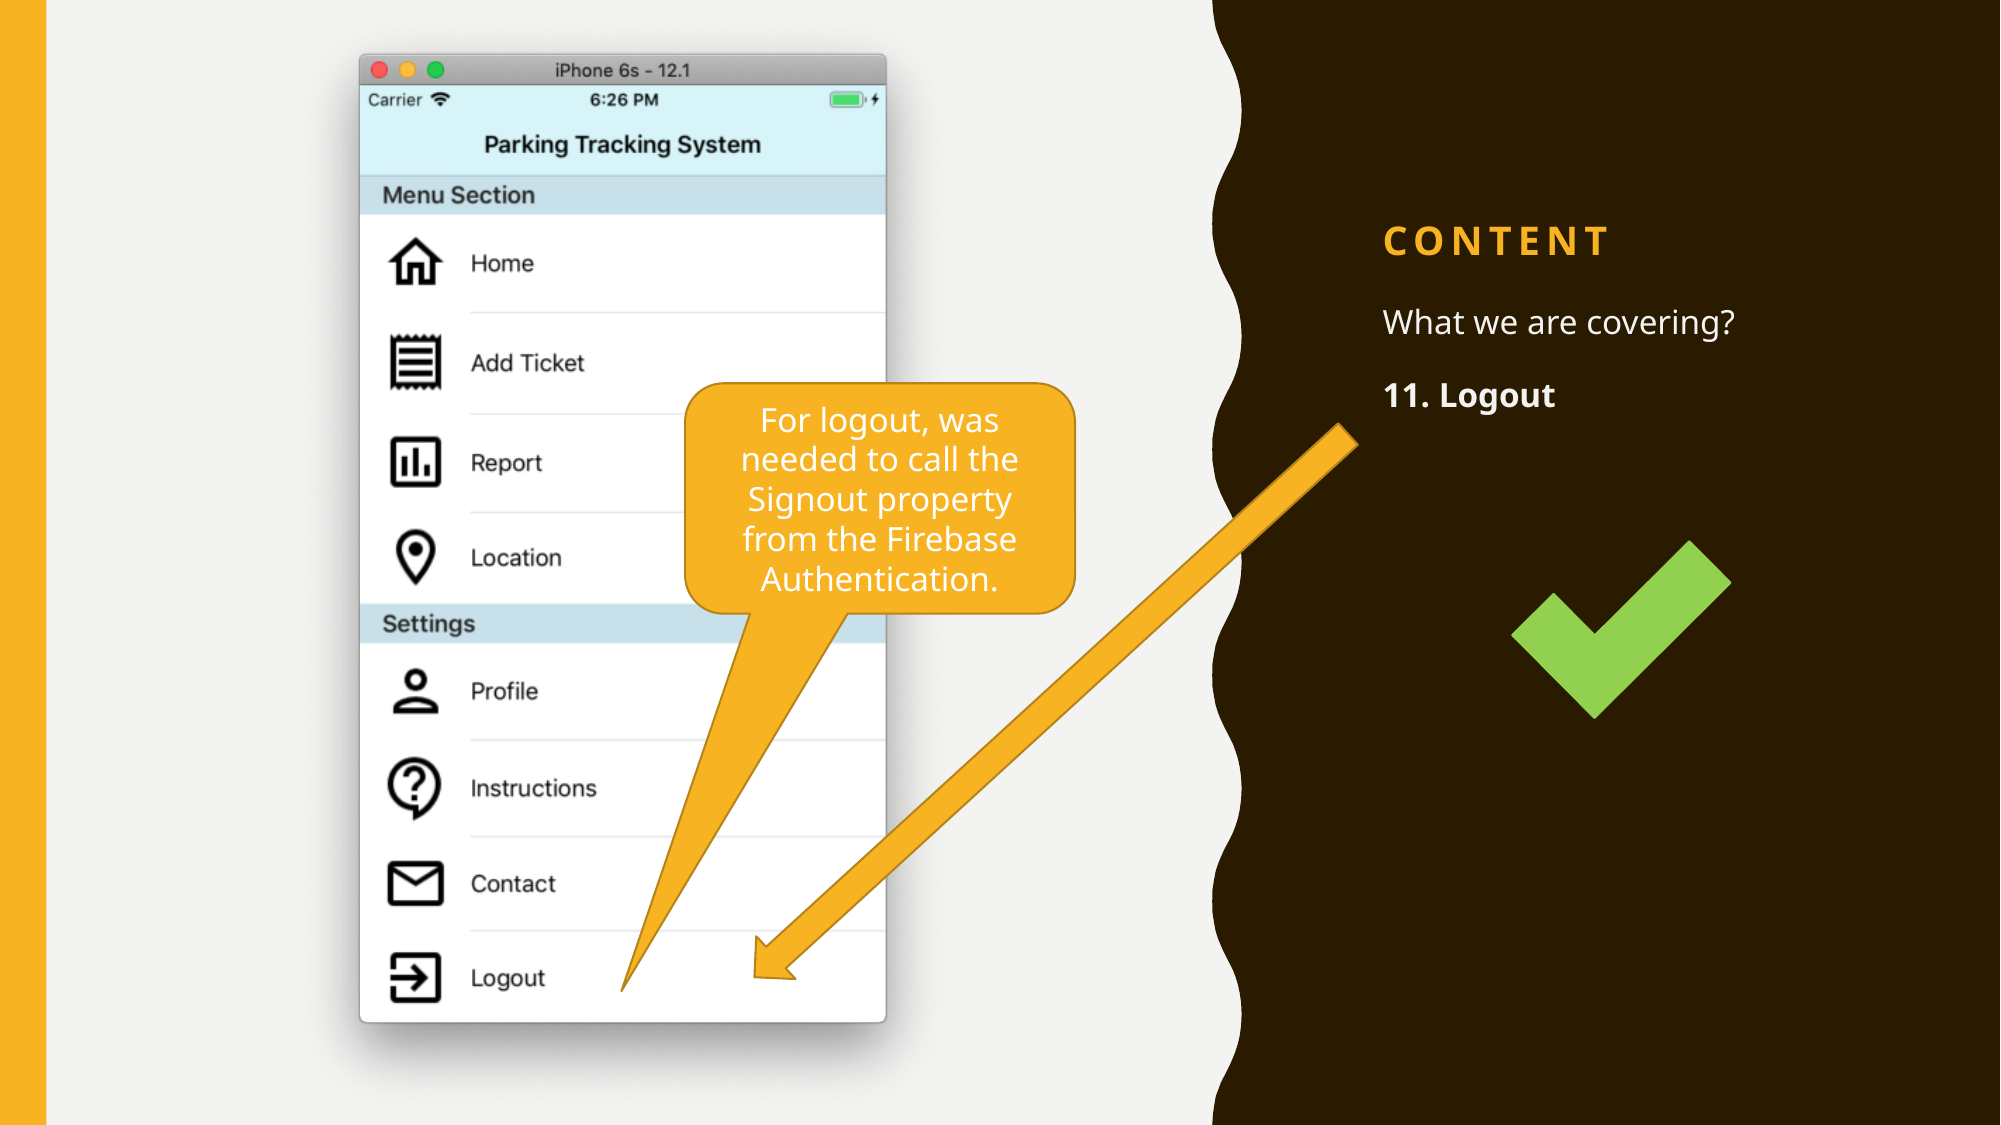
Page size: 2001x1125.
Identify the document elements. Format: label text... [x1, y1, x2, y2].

text_box For logout, was needed to call the Signout property from the Firebase Authentication. [965, 382, 1077, 615]
picture [281, 1, 965, 1125]
text_box [1511, 540, 1732, 719]
title CONTENT [1367, 75, 1875, 272]
list What we are covering? 11. Logout [1367, 285, 1875, 1075]
text_box [965, 422, 1359, 806]
